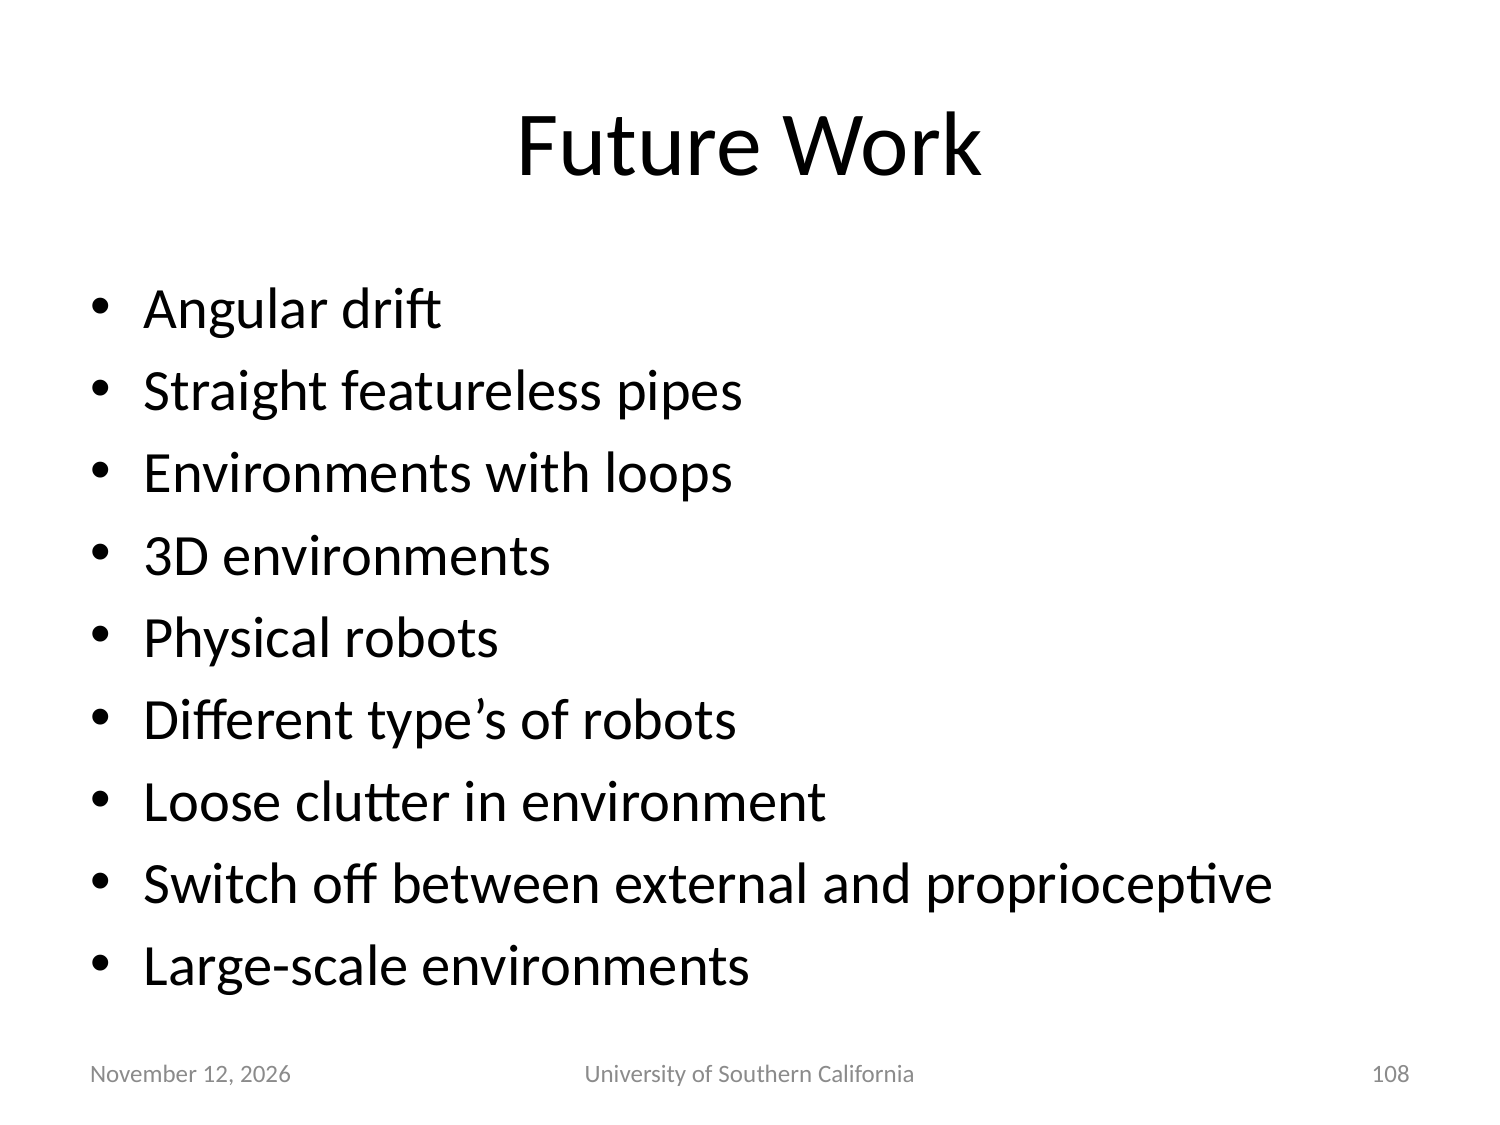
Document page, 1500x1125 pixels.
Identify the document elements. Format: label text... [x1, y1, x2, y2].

slide_number 108 [1074, 1042, 1425, 1103]
footer University of Southern California [512, 1042, 988, 1103]
title Future Work [75, 45, 1425, 233]
list Angular drift Straight featureless pipes Environments with loops 3D environments Physical robots Different type’s of robots Loose clutter in environment Switch off between external and proprioceptive Large-scale environments [75, 262, 1425, 1005]
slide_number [75, 1042, 425, 1103]
